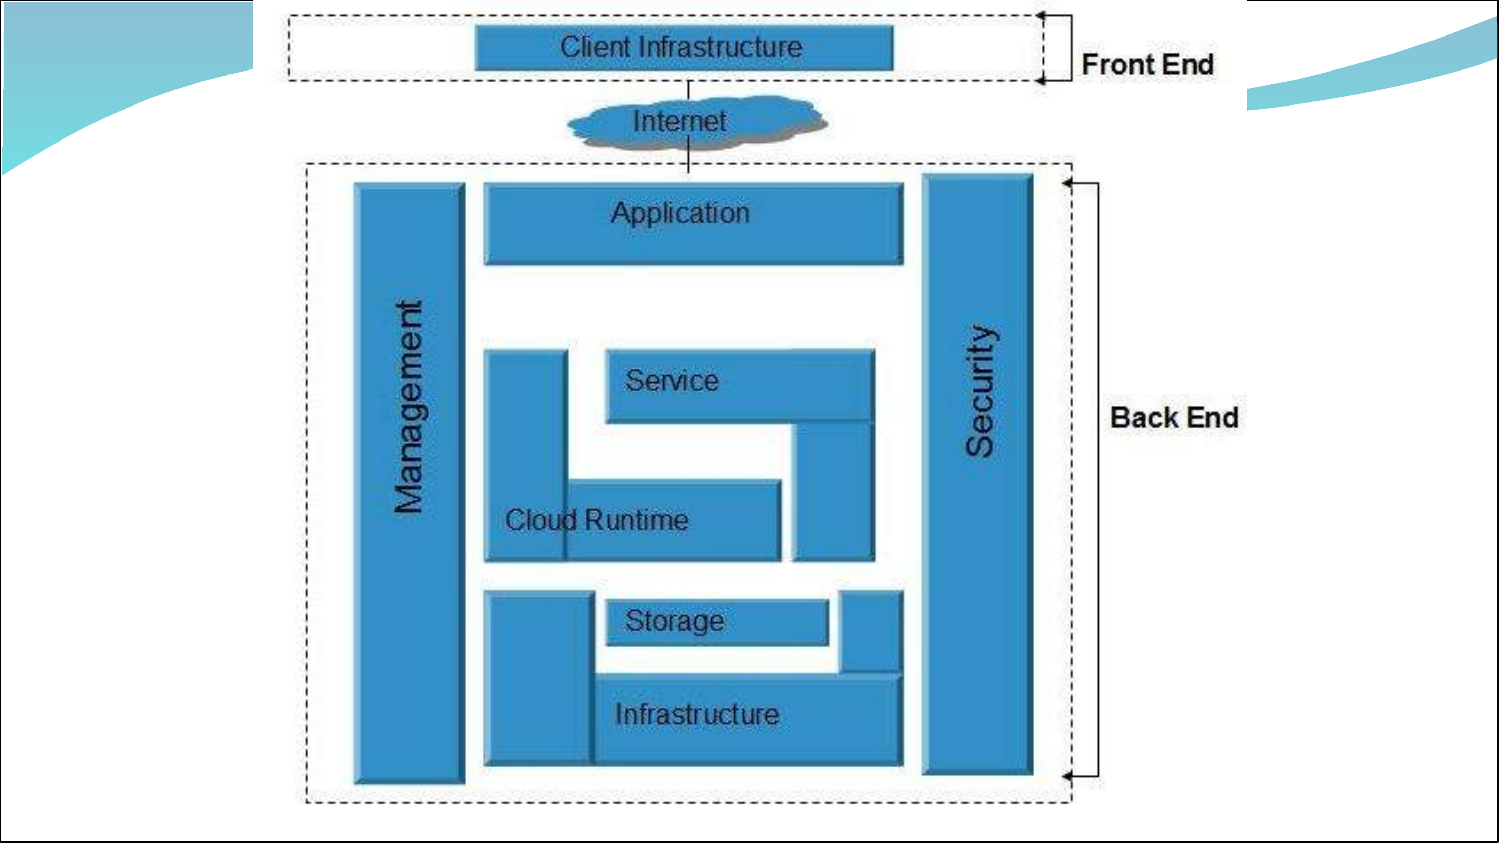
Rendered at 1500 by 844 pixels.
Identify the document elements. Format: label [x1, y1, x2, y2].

picture [253, 0, 1247, 821]
